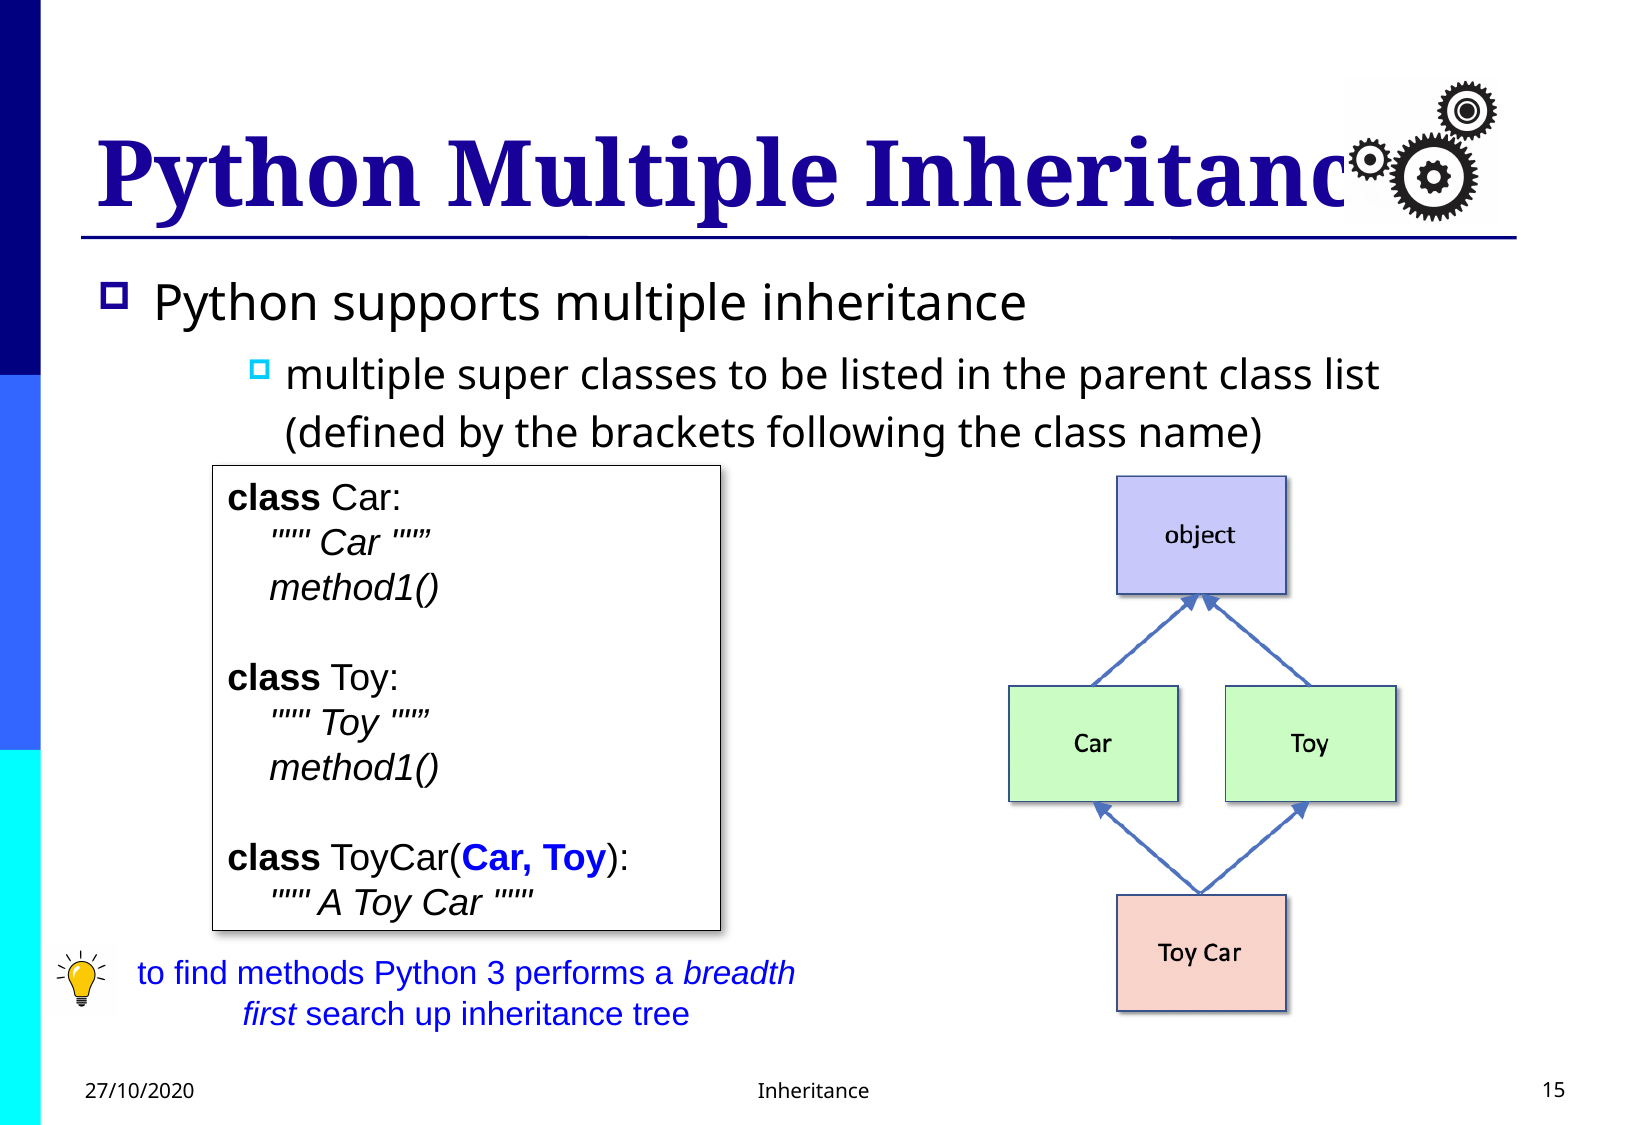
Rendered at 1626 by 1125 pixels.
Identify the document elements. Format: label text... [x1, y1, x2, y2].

footer Inheritance [556, 1070, 1071, 1125]
text_box to find methods Python 3 performs a breadth first search up inheritance tree [120, 944, 813, 1039]
list Python supports multiple inheritance multiple super classes to be listed in the parent class list (defined by the brackets following the class name) [82, 247, 1545, 450]
slide_number 15 [1201, 1069, 1581, 1125]
text_box class Car: """ Car ""” method1() class Toy: """ Toy ""” method1() class ToyCar(Car, Toy): """ A Toy Car """ [212, 465, 721, 931]
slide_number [70, 1070, 450, 1125]
picture [989, 464, 1418, 1038]
title Python Multiple Inheritance [81, 45, 1544, 233]
picture [45, 944, 117, 1018]
picture [1343, 75, 1500, 225]
